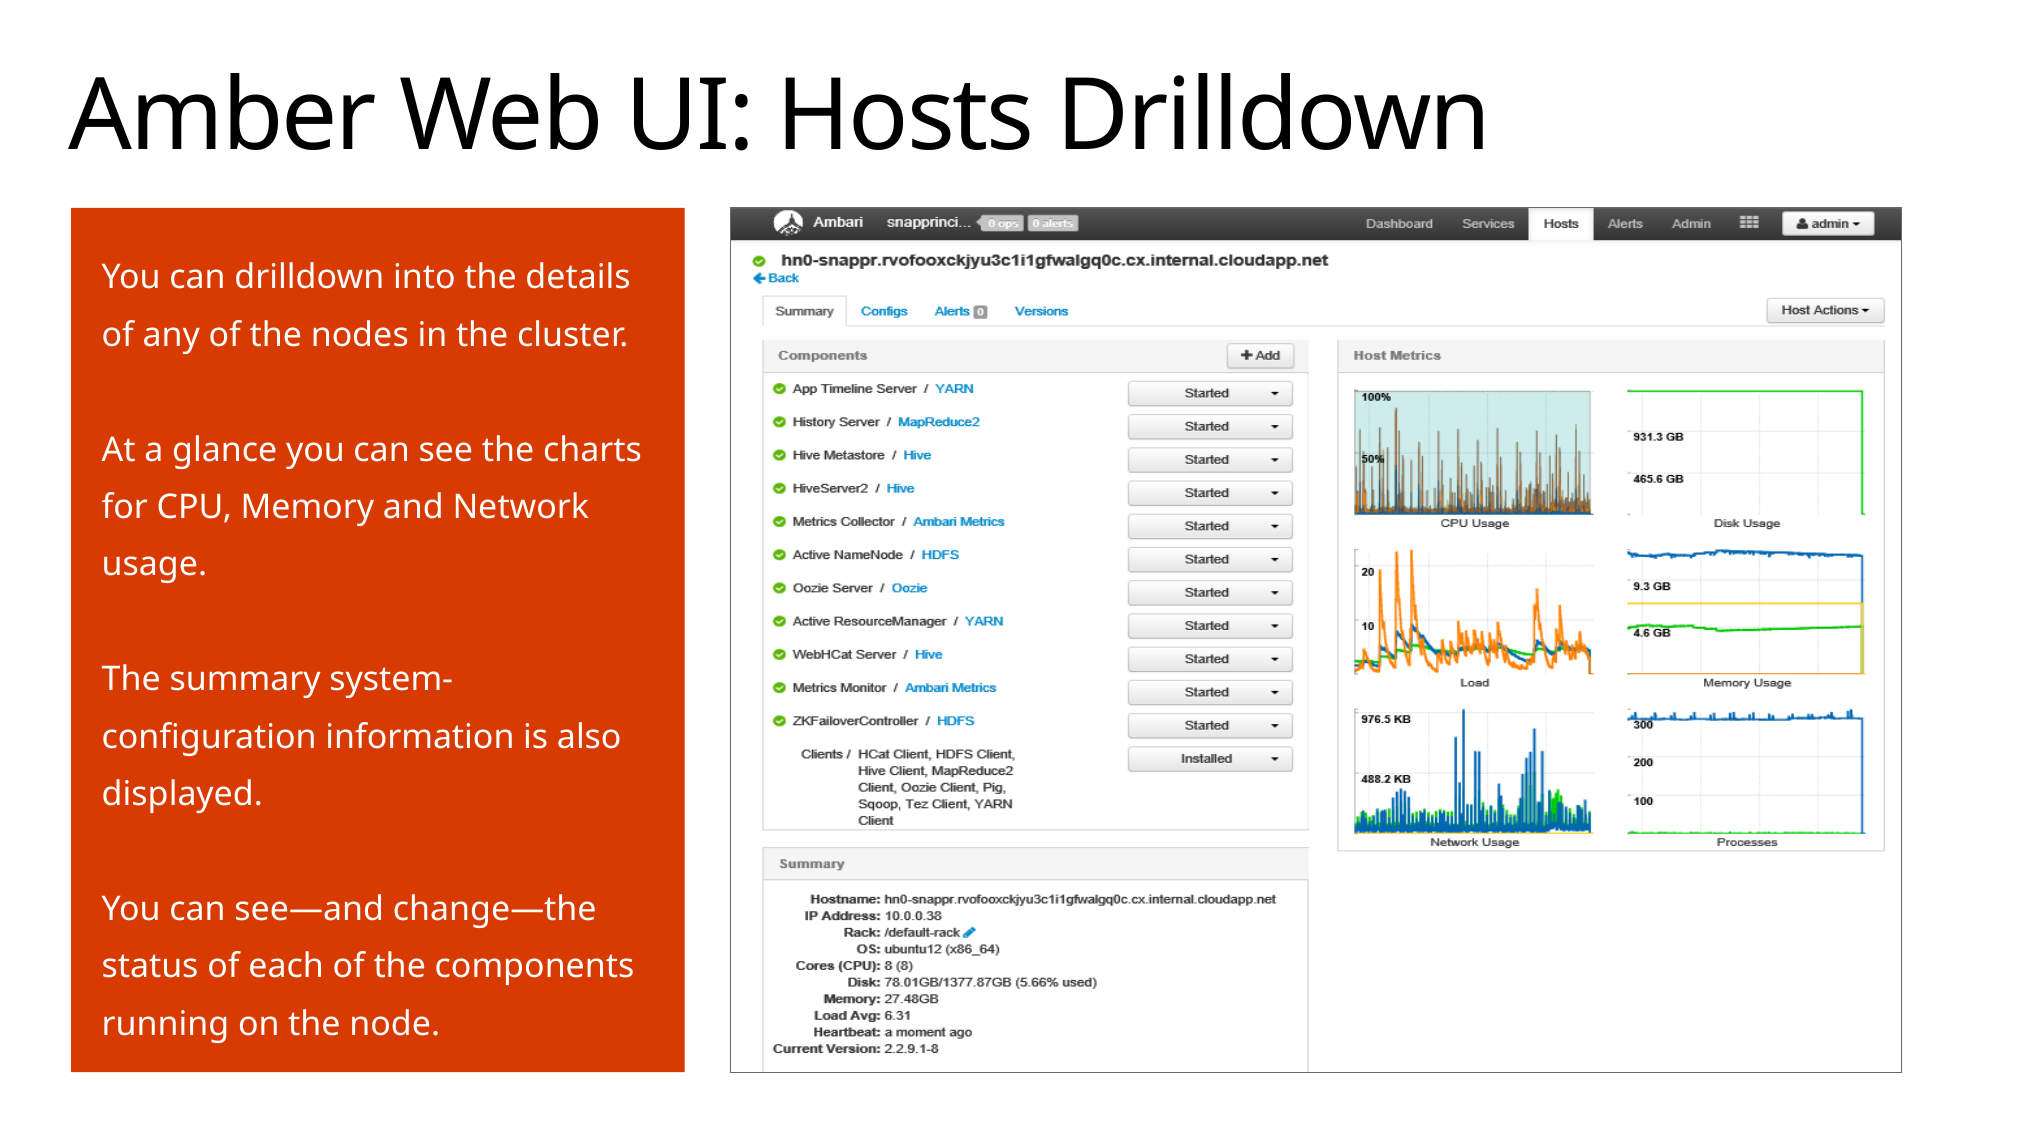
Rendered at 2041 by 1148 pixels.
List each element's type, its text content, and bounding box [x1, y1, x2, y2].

picture [729, 207, 1903, 1073]
text_box You can drilldown into the details of any of the nodes in the cluster. At a glance you can see the charts for CPU, Memory and Network usage. The summary system-configuration information is also displayed. You can see—and change—the status of each of the components running on the node. [70, 207, 685, 1073]
title Amber Web UI: Hosts Drilldown [45, 48, 1996, 199]
